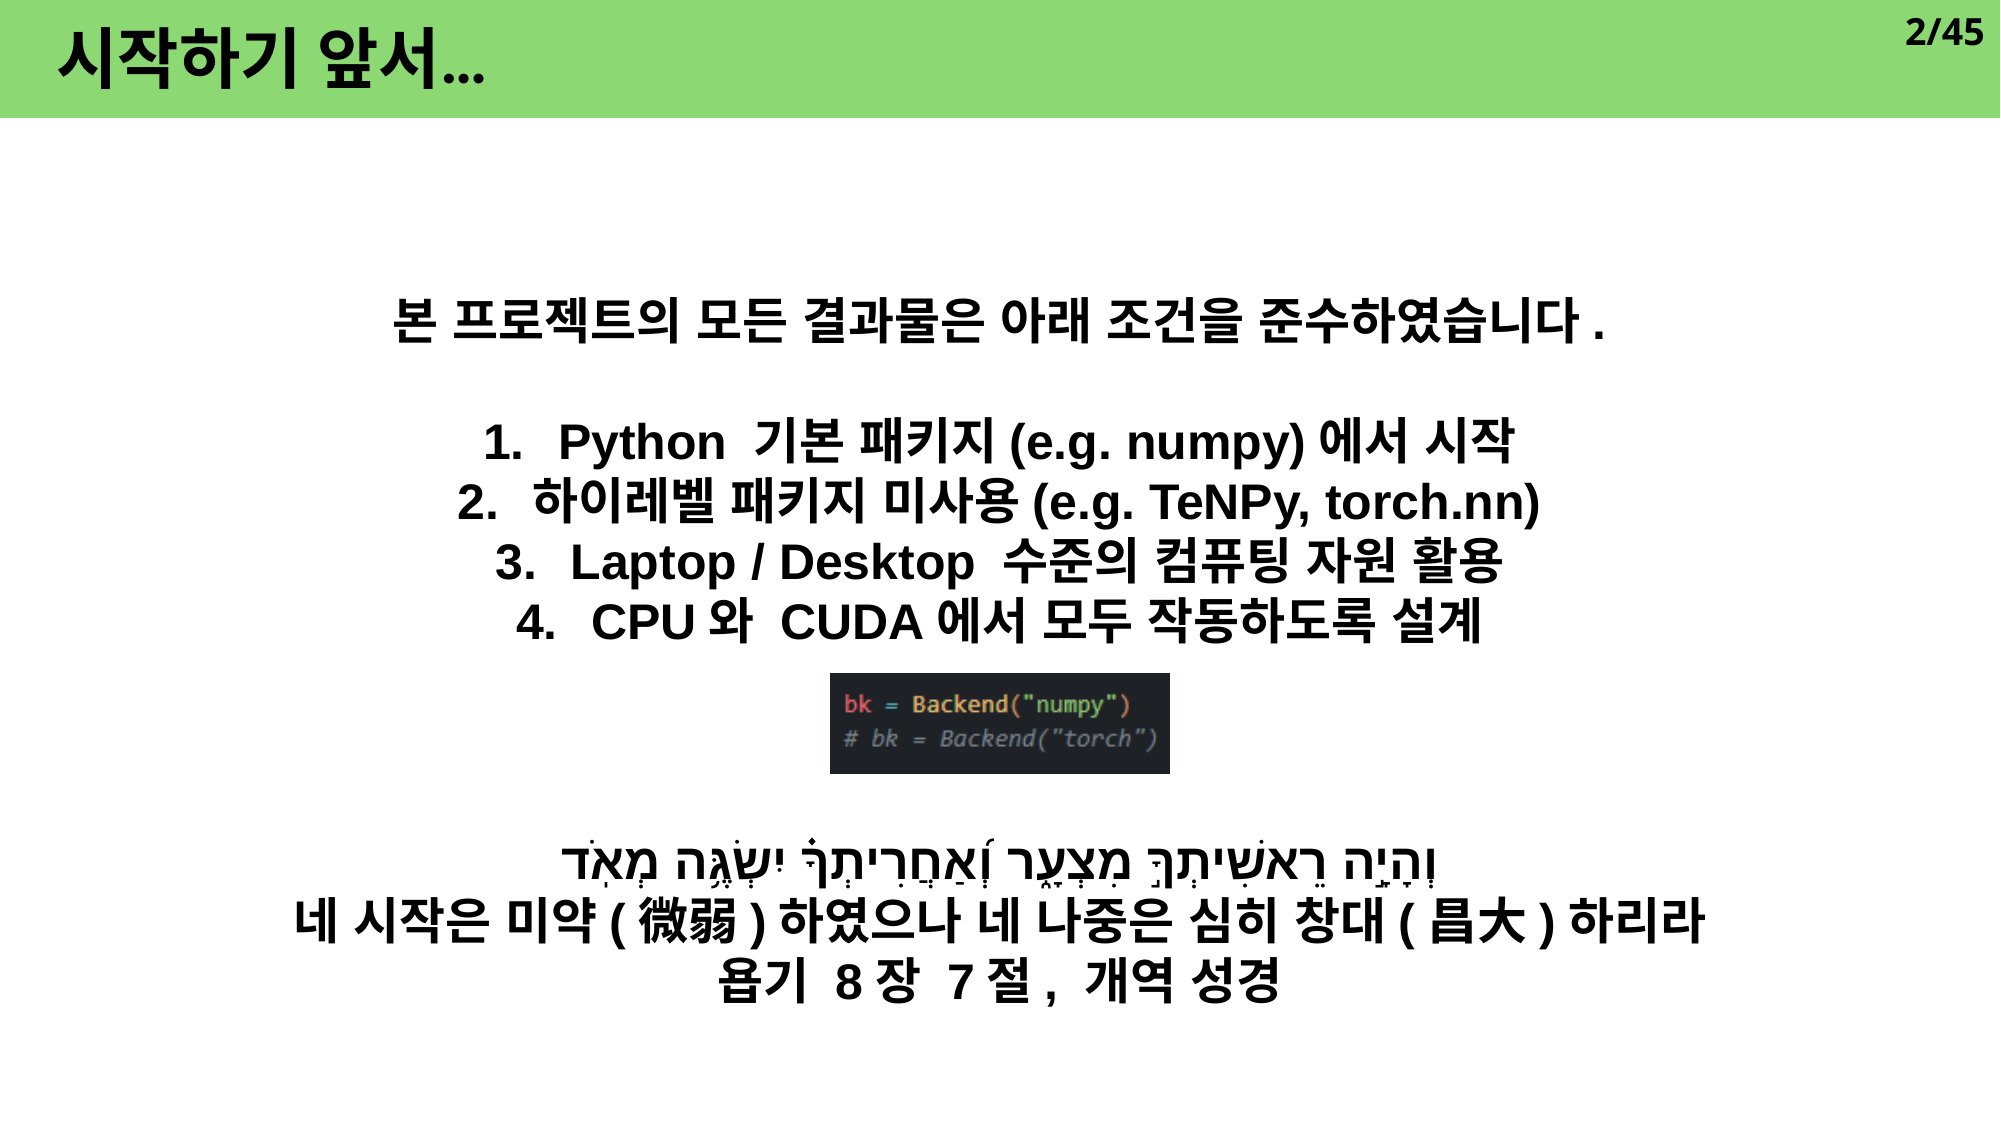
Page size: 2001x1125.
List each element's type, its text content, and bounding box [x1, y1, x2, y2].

picture [829, 673, 1170, 774]
text_box 본 프로젝트의 모든 결과물은 아래 조건을 준수하였습니다. Python 기본 패키지(e.g. numpy)에서 시작 하이레벨 패키지 미사용(e.g. TeNPy, torch.nn) Laptop / Desktop 수준의 컴퓨팅 자원 활용 CPU와 CUDA에서 모두 작동하도록 설계 וְהָיָ֣ה רֵאשִׁיתְךָ֣ מִצְעָ֑ר וְ֝אַחֲרִיתְךָ֗ יִשְׂגֶּ֥ה מְאֹֽד 네 시작은 미약(微弱)하였으나 네 나중은 심히 창대(昌大)하리라 욥기 8장 7절, 개역 성경 [227, 282, 1773, 1017]
title 시작하기 앞서… [0, 12, 1883, 111]
